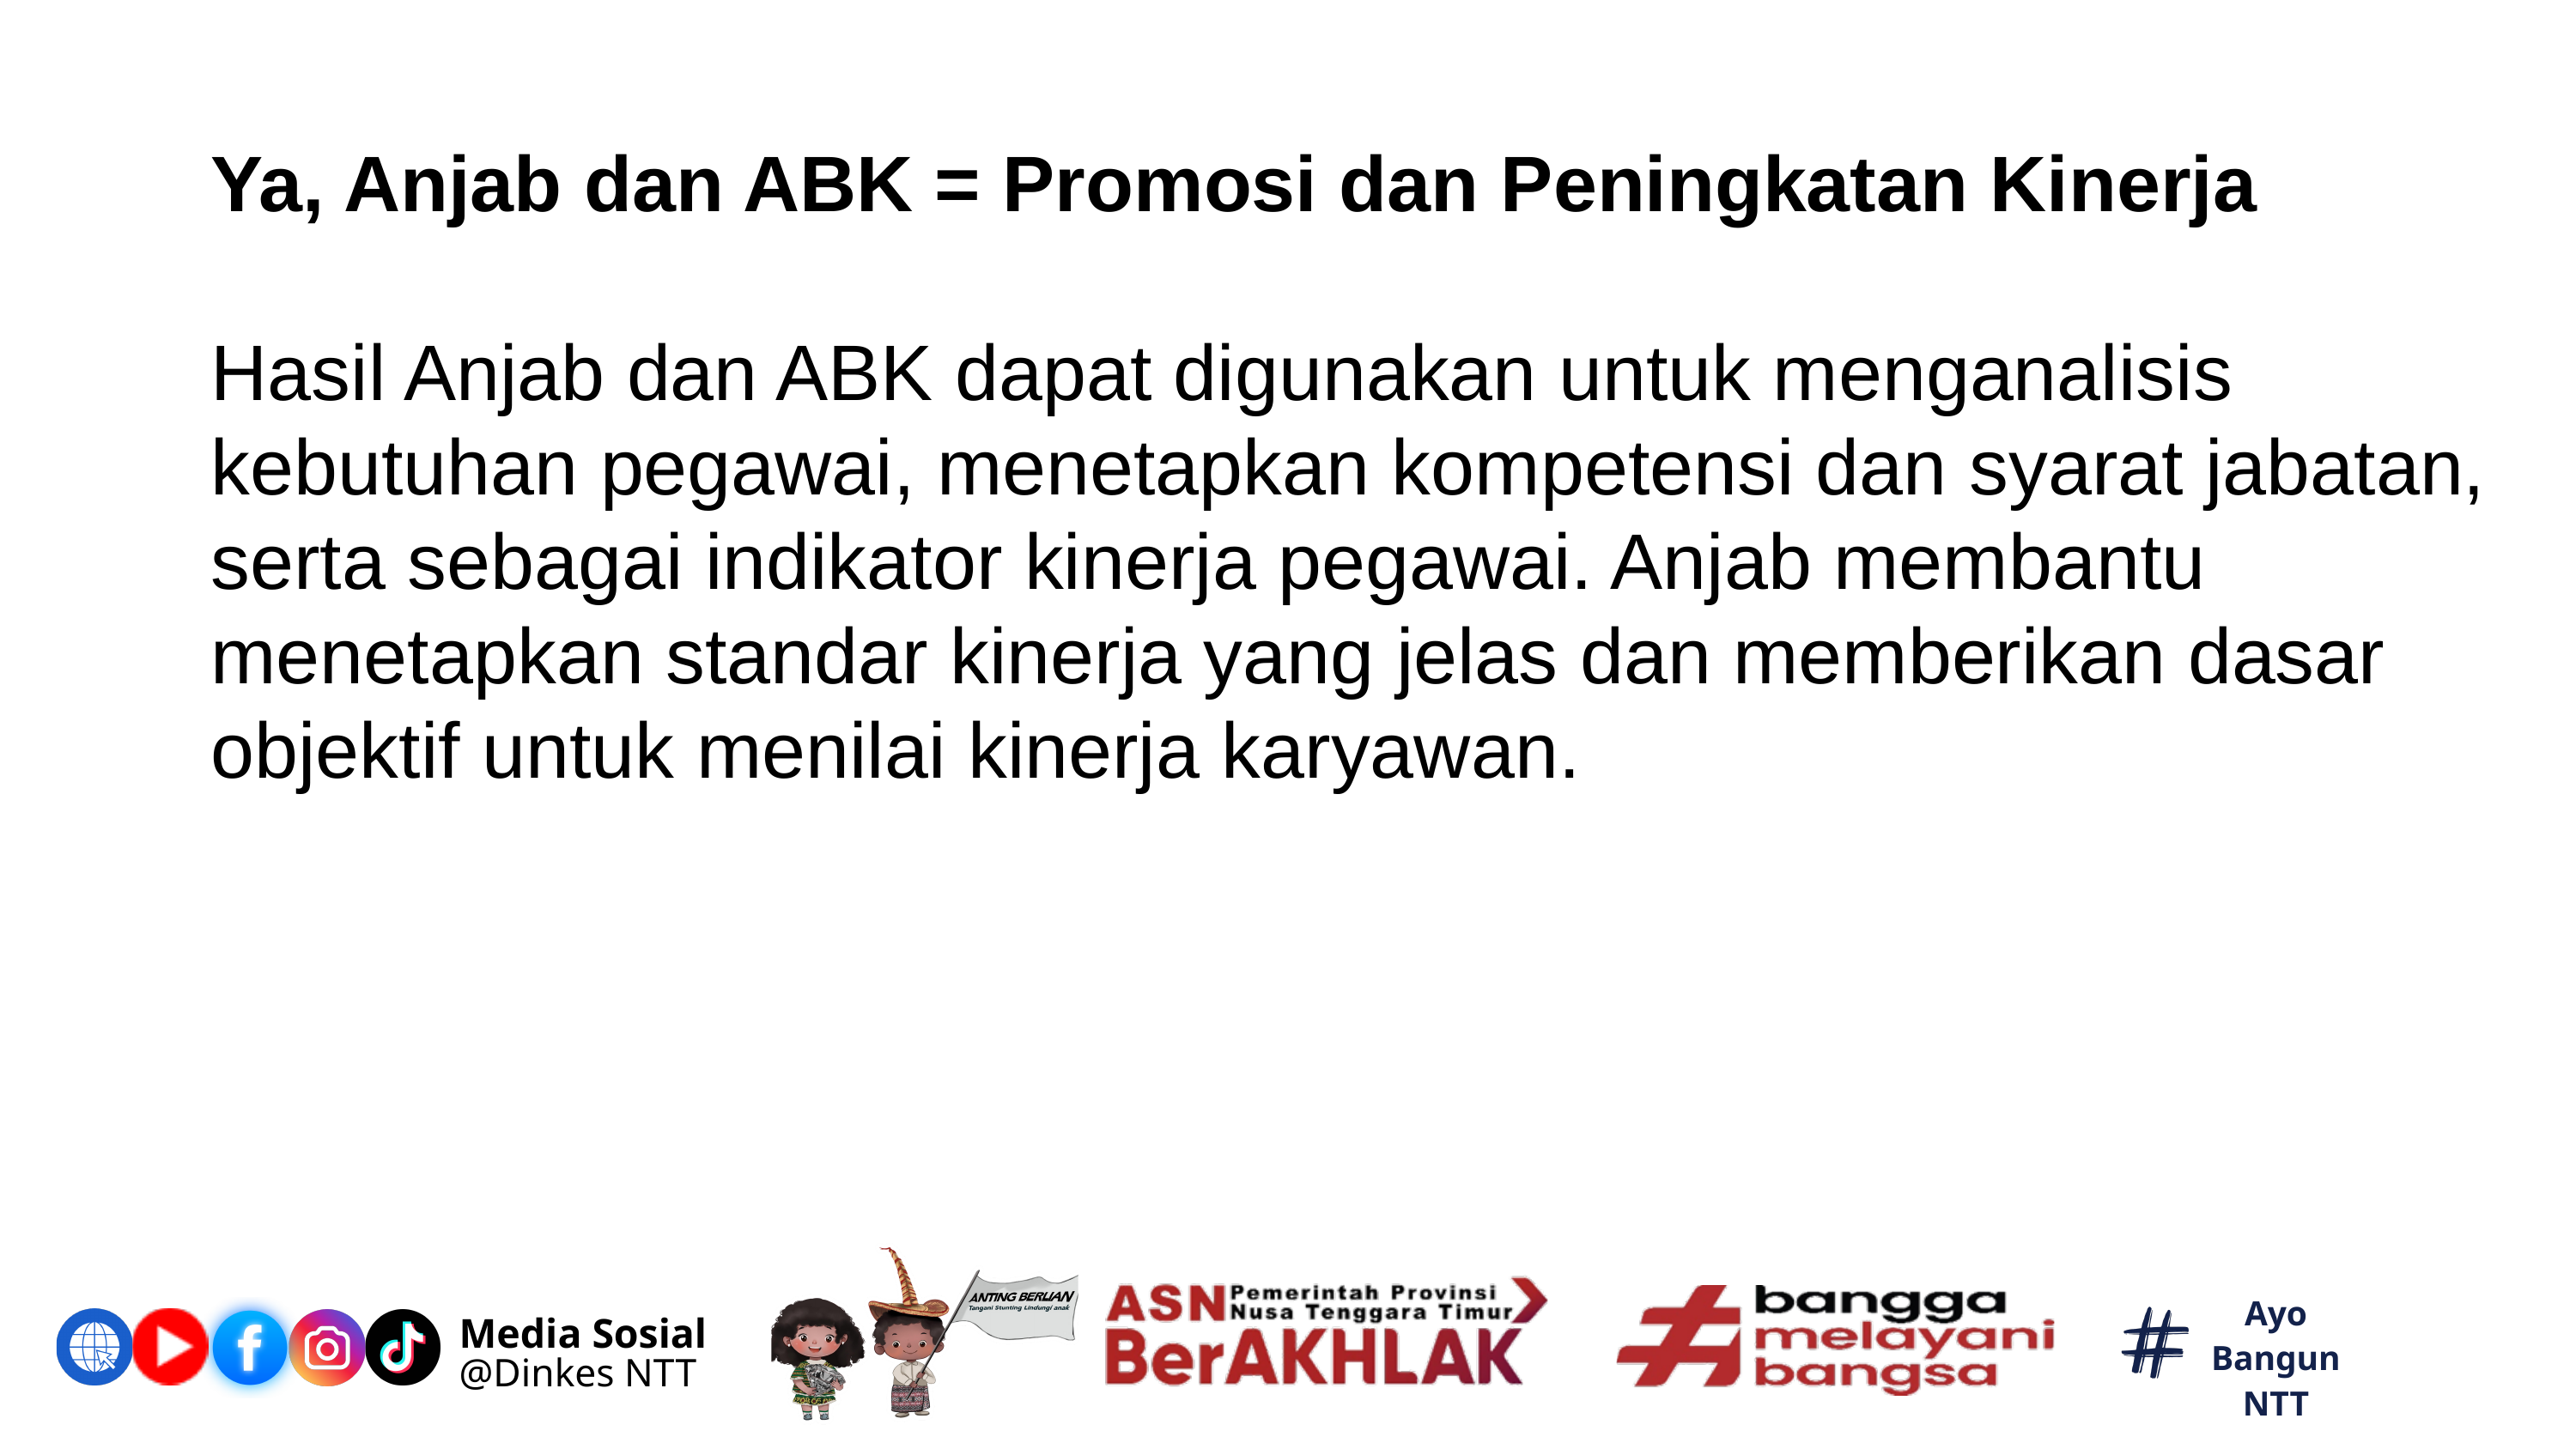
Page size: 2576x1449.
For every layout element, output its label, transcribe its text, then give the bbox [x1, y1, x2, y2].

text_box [771, 1233, 1078, 1430]
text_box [56, 1297, 767, 1399]
text_box [2121, 1307, 2180, 1379]
text_box [1616, 1285, 2055, 1397]
text_box Ayo Bangun NTT [2180, 1287, 2372, 1422]
text_box [1104, 1229, 1548, 1399]
text_box Ya, Anjab dan ABK = Promosi dan Peningkatan Kinerja Hasil Anjab dan ABK dapat digunakan untuk menganalisis kebutuhan pegawai, menetapkan kompetensi dan syarat jabatan, serta sebagai indikator kinerja pegawai. Anjab membantu menetapkan standar kinerja yang jelas dan memberikan dasar objektif untuk menilai kinerja karyawan. [210, 133, 2498, 794]
